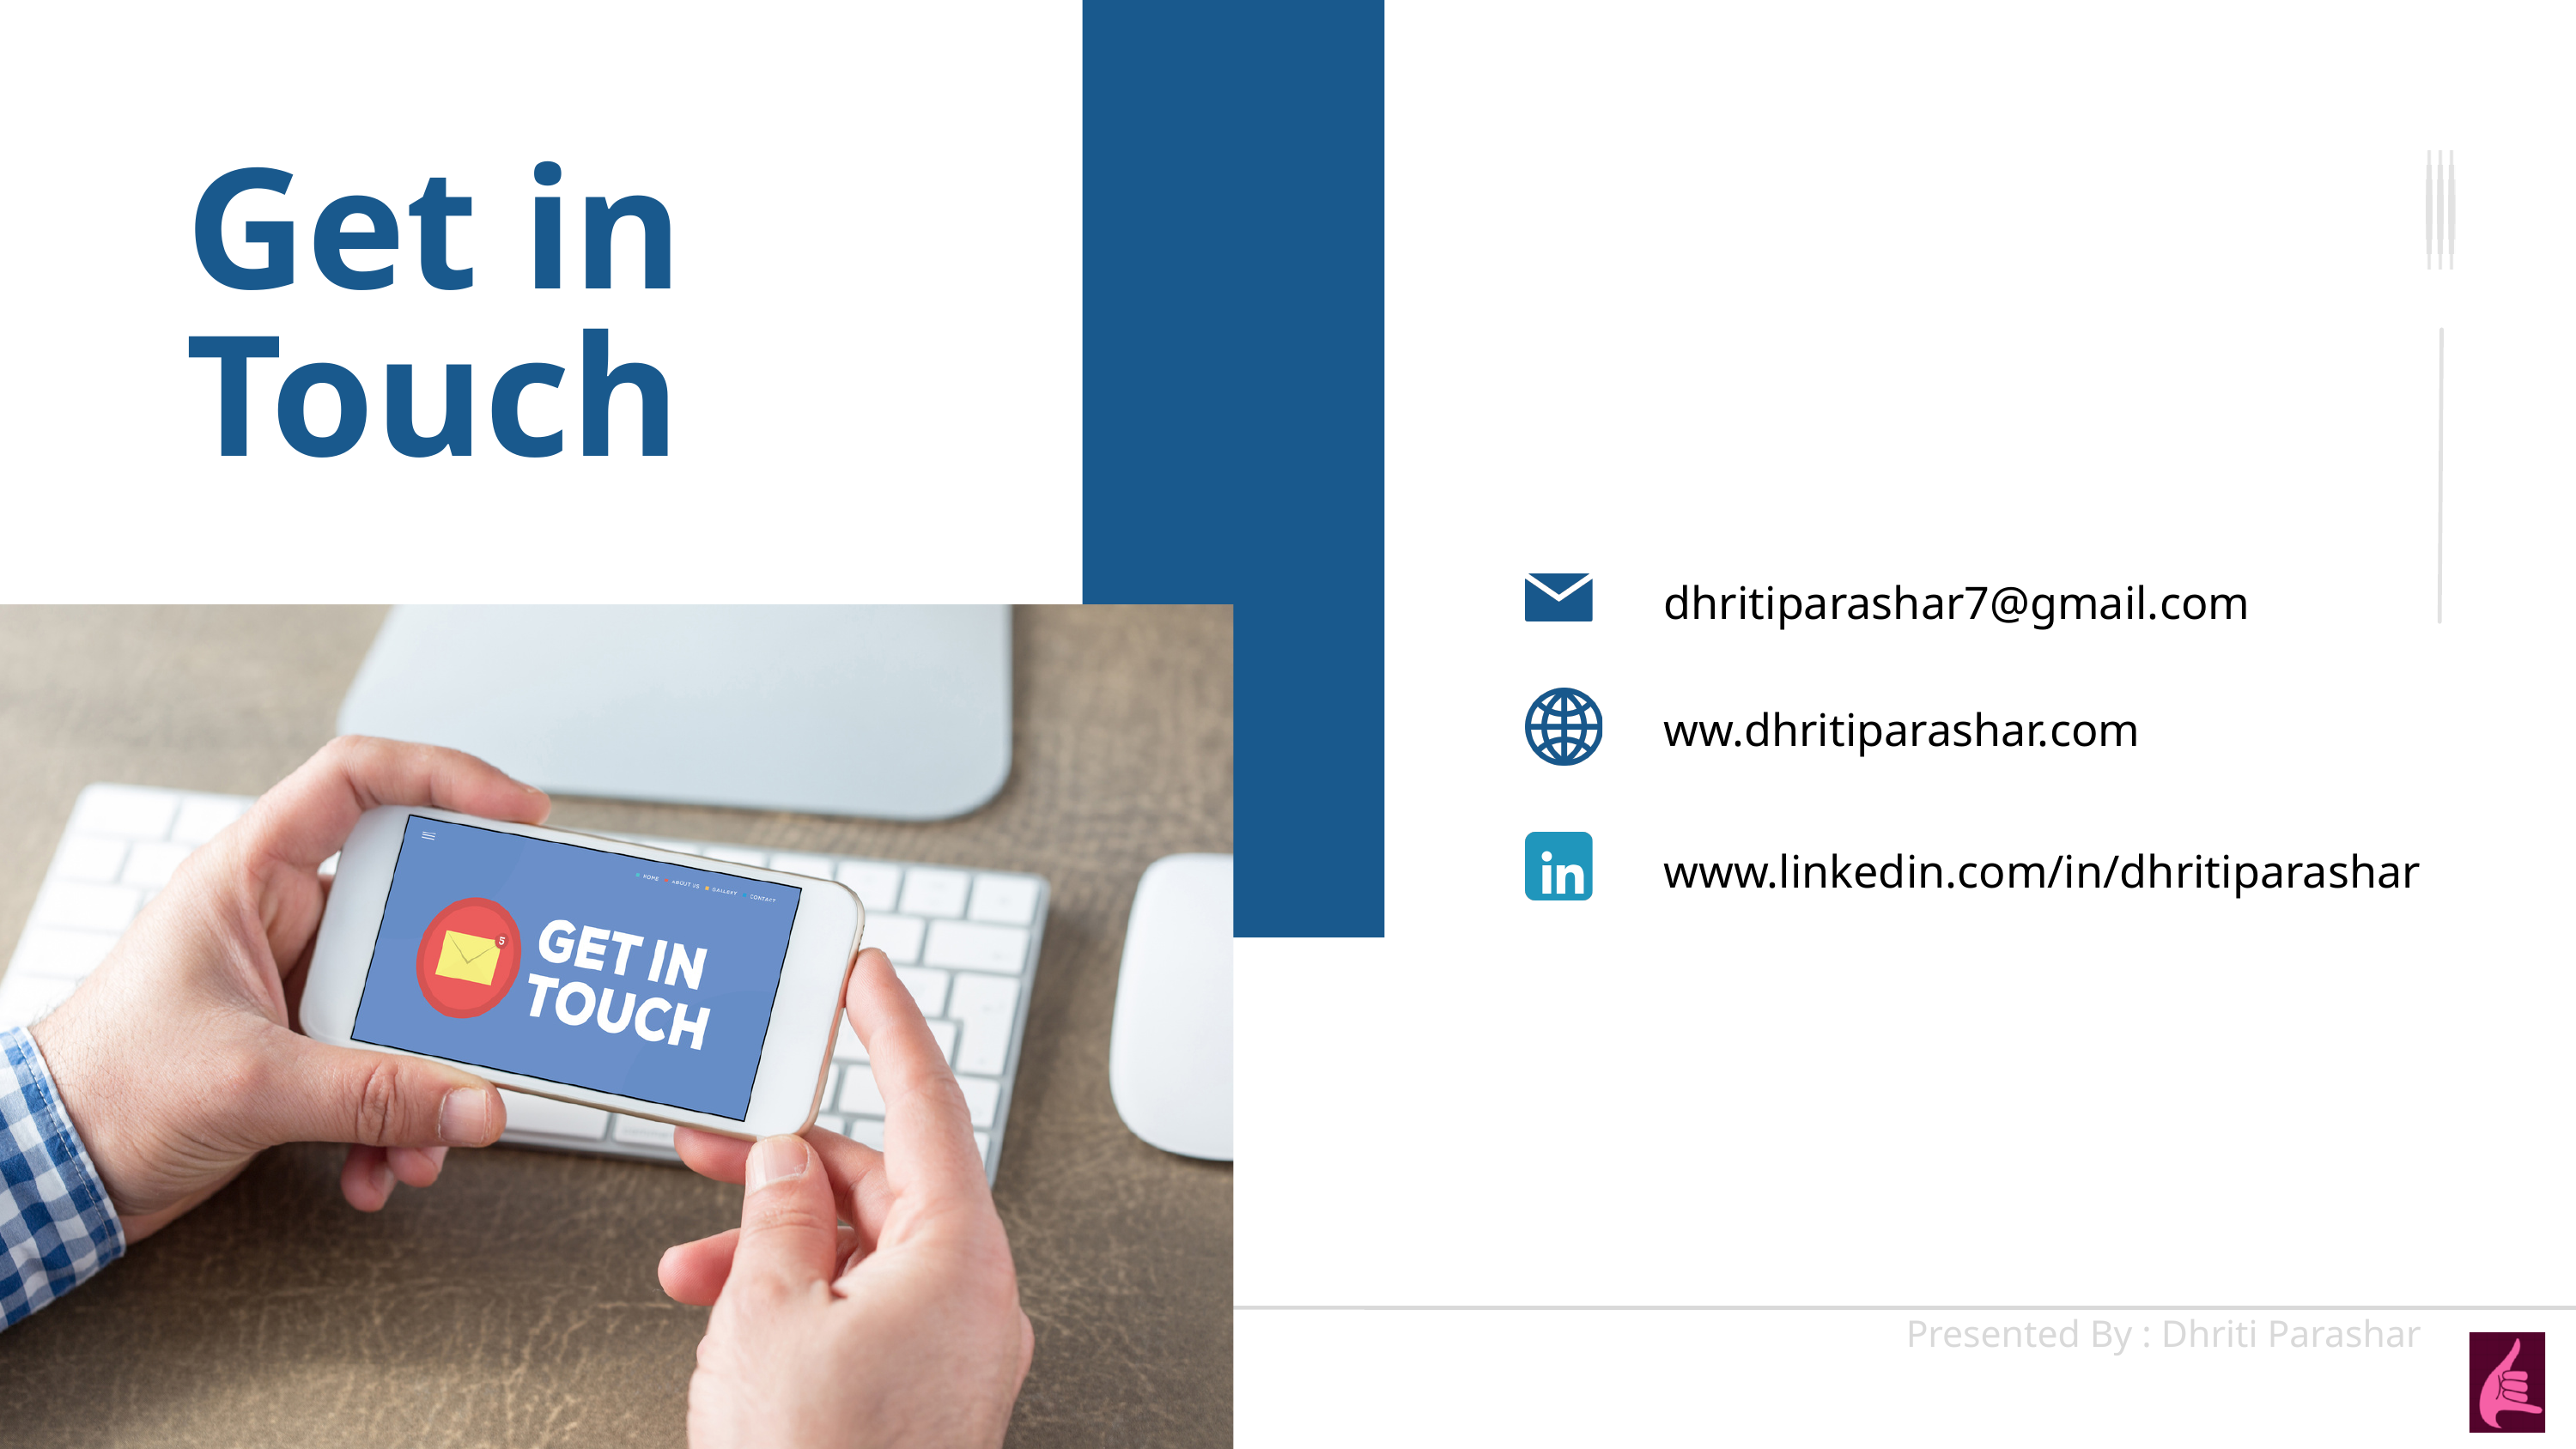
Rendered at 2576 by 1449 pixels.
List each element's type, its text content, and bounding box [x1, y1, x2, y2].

text_box [1525, 573, 1593, 621]
text_box www.linkedin.com/in/dhritiparashar [1663, 834, 2481, 960]
text_box [1525, 832, 1593, 900]
text_box [2426, 150, 2456, 270]
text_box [0, 604, 1234, 1449]
text_box Get in Touch [185, 155, 1058, 490]
text_box [2469, 1332, 2546, 1433]
text_box [1525, 688, 1603, 766]
text_box ww.dhritiparashar.com [1663, 692, 2471, 755]
text_box Presented By : Dhriti Parashar [1717, 1318, 2432, 1355]
text_box [1082, 0, 1385, 938]
text_box dhritiparashar7@gmail.com [1663, 565, 2481, 628]
